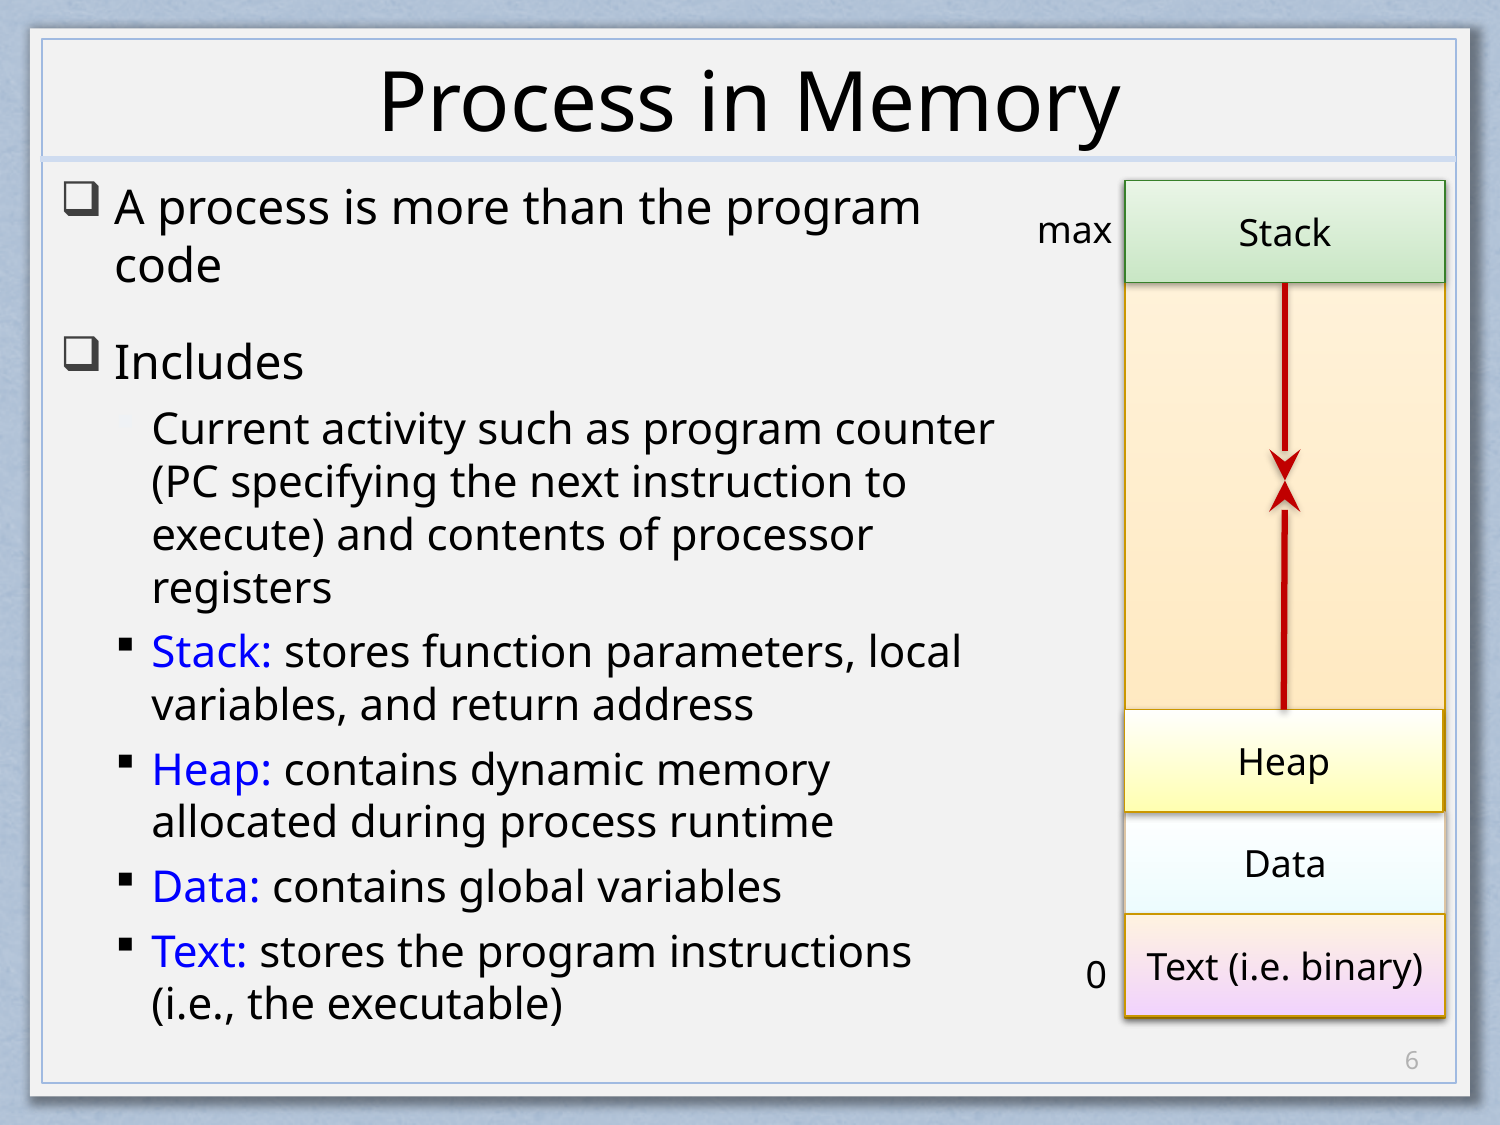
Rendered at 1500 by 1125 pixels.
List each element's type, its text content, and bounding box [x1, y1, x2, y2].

text_box Heap [1124, 709, 1443, 812]
list A process is more than the program code Includes Current activity such as program counter (PC specifying the next instruction to execute) and contents of processor registers Stack: stores function parameters, local variables, and return address Heap: contains dynamic memory allocated during process runtime Data: contains global variables Text: stores the program instructions (i.e., the executable) [45, 168, 1024, 1037]
text_box max [1012, 198, 1137, 260]
text_box Data [1125, 818, 1445, 912]
text_box [1125, 290, 1276, 708]
title Process in Memory [41, 40, 1457, 157]
slide_number 5 [1367, 1045, 1457, 1079]
text_box [1292, 290, 1445, 709]
text_box 0 [1058, 943, 1135, 1005]
text_box Stack [1125, 180, 1445, 283]
text_box Text (i.e. binary) [1125, 914, 1445, 1017]
